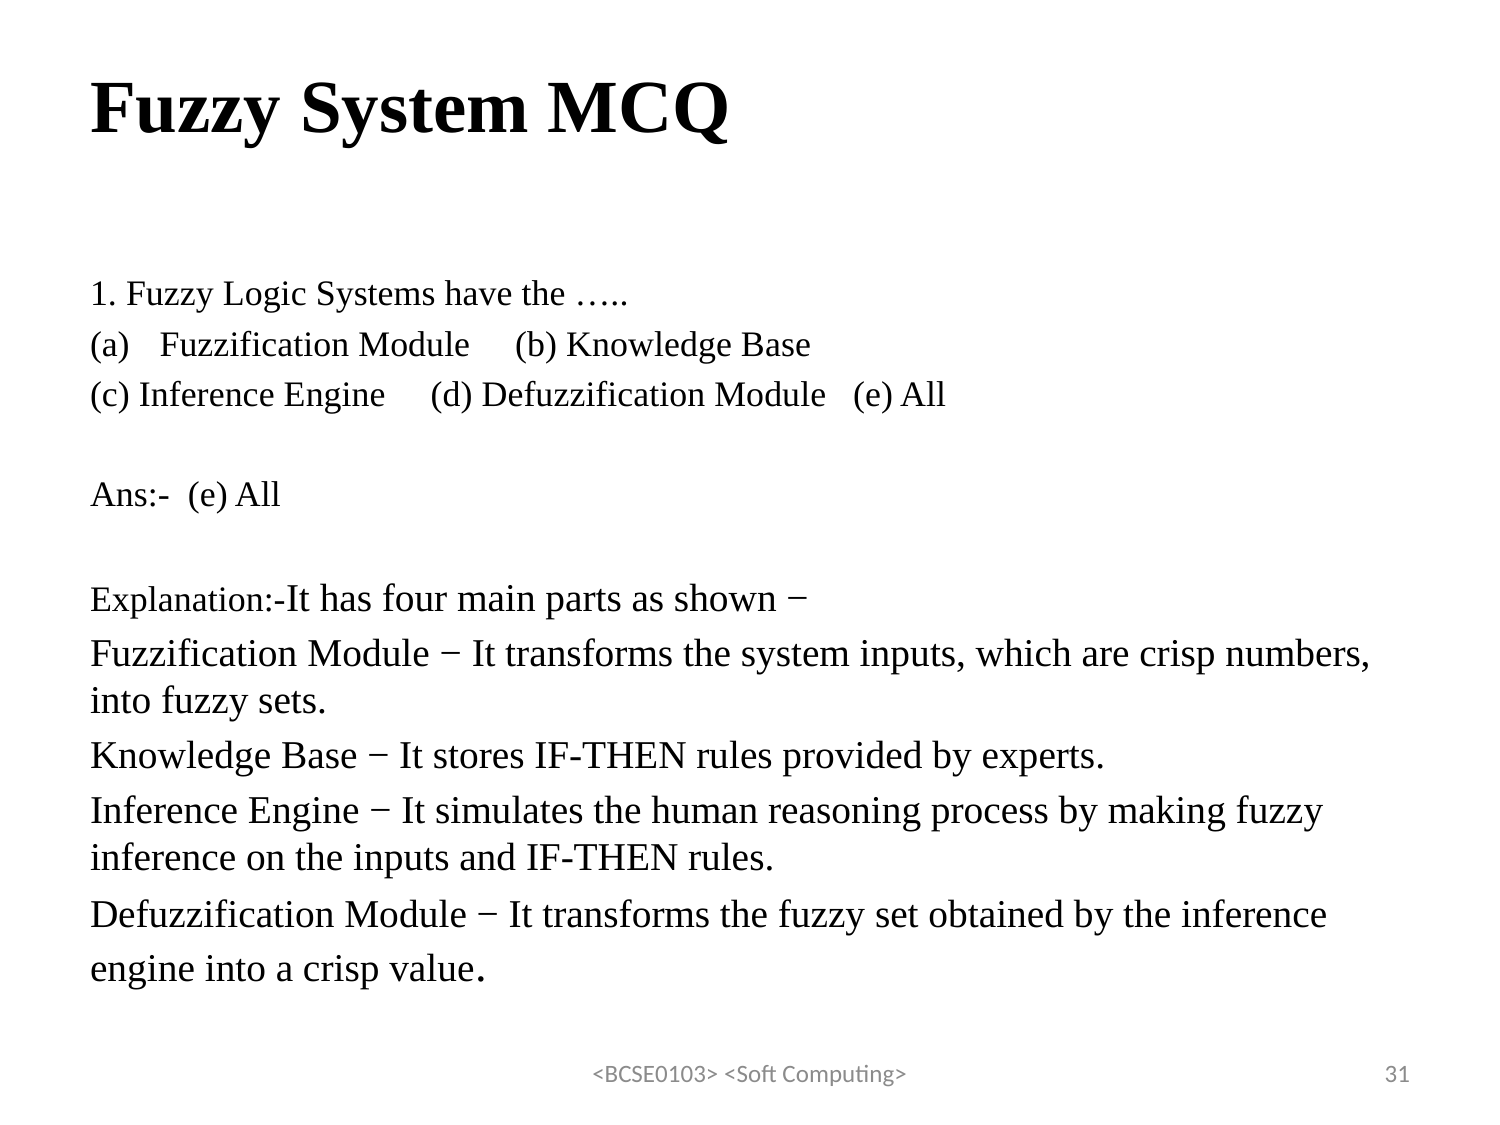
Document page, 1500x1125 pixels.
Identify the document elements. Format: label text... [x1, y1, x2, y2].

footer <BCSE0103> <Soft Computing> [512, 1042, 988, 1103]
title Fuzzy System MCQ [75, 45, 1425, 161]
list 1. Fuzzy Logic Systems have the ….. Fuzzification Module (b) Knowledge Base (c) Inference Engine (d) Defuzzification Module (e) All Ans:- (e) All Explanation:-It has four main parts as shown − Fuzzification Module − It transforms the system inputs, which are crisp numbers, into fuzzy sets. Knowledge Base − It stores IF-THEN rules provided by experts. Inference Engine − It simulates the human reasoning process by making fuzzy inference on the inputs and IF-THEN rules. Defuzzification Module − It transforms the fuzzy set obtained by the inference engine into a crisp value. [75, 262, 1425, 1005]
slide_number 31 [1074, 1042, 1425, 1103]
